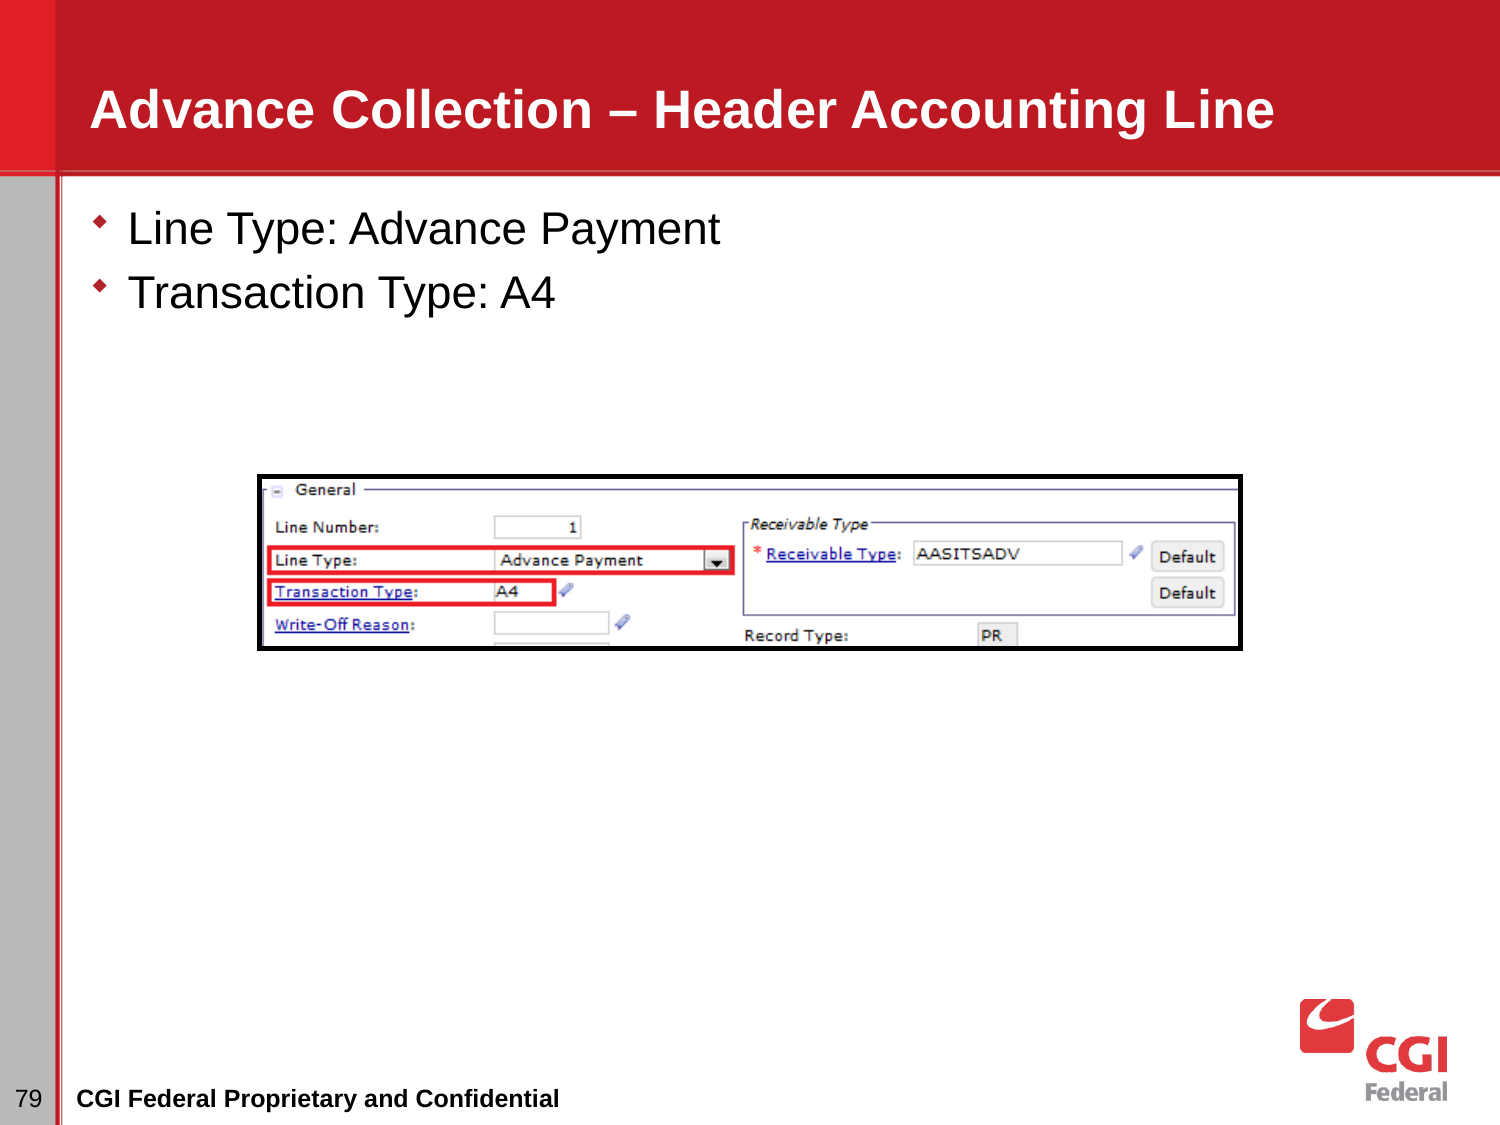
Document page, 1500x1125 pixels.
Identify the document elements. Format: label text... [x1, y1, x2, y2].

picture [1300, 999, 1447, 1101]
title Advance Collection – Header Accounting Line [74, 54, 1440, 148]
slide_number 79 [0, 1074, 99, 1124]
list Line Type: Advance Payment Transaction Type: A4 [74, 191, 1425, 513]
footer CGI Federal Proprietary and Confidential [61, 1074, 1212, 1125]
picture [261, 478, 1239, 647]
picture [0, 0, 1500, 1074]
